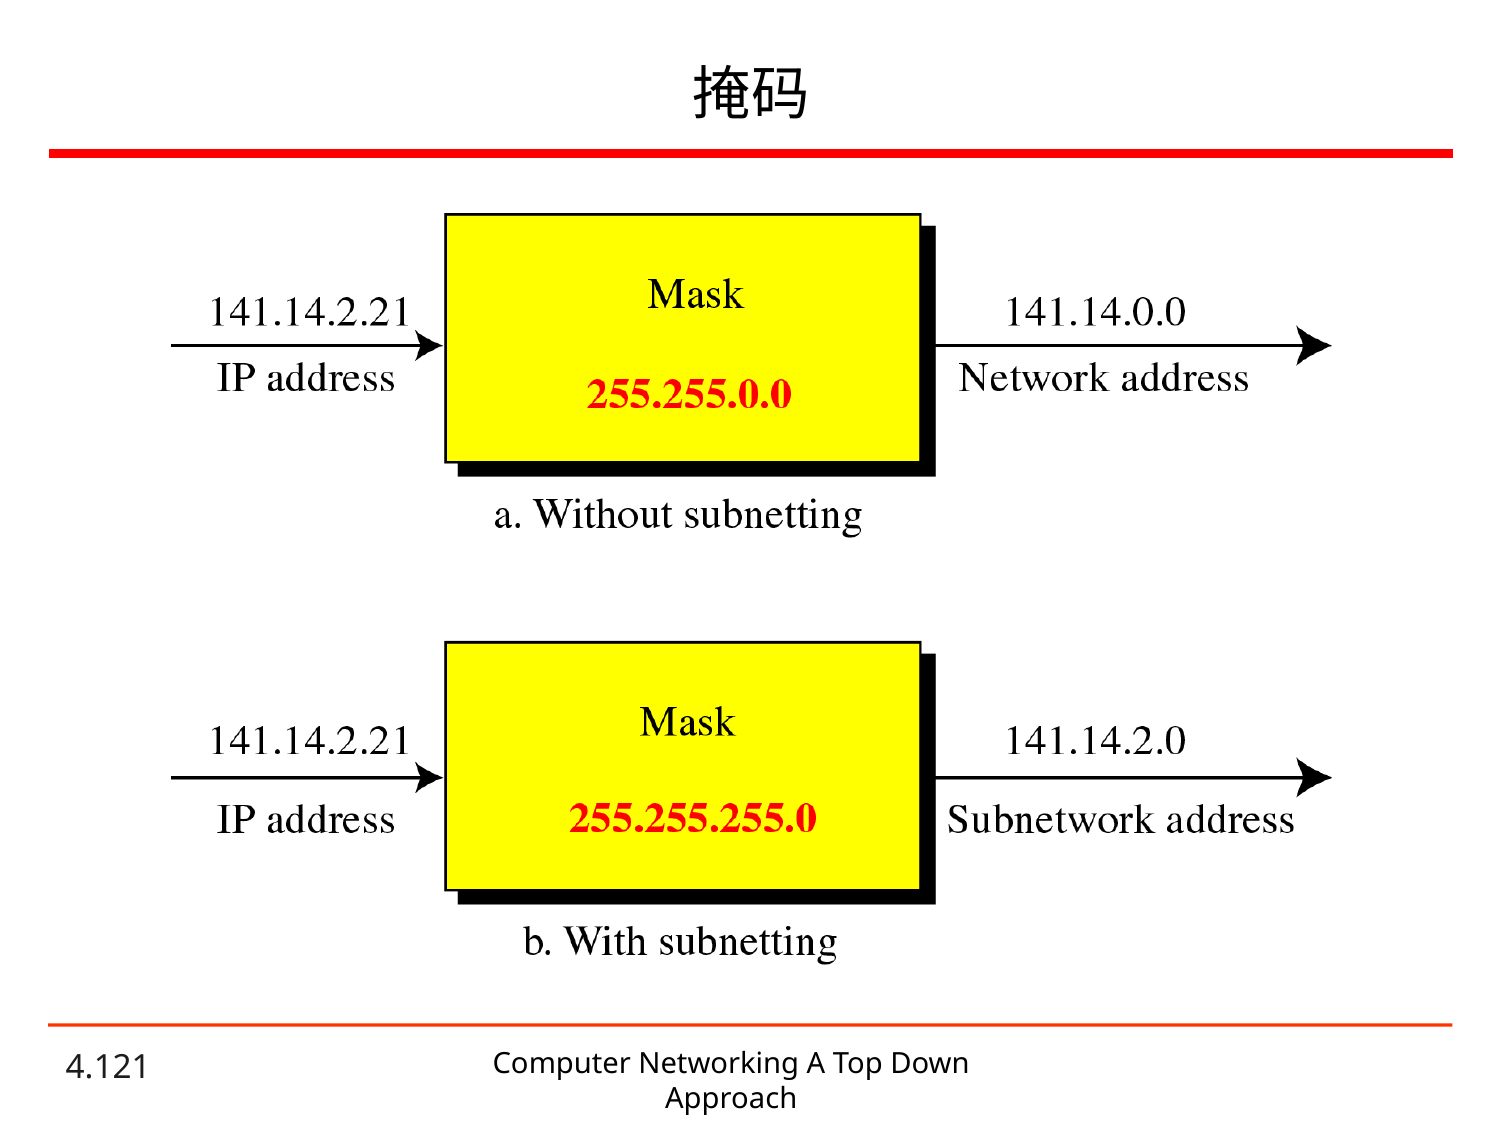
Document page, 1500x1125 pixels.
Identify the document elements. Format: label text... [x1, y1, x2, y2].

picture [171, 213, 1332, 965]
title 掩码 [55, 37, 1448, 145]
